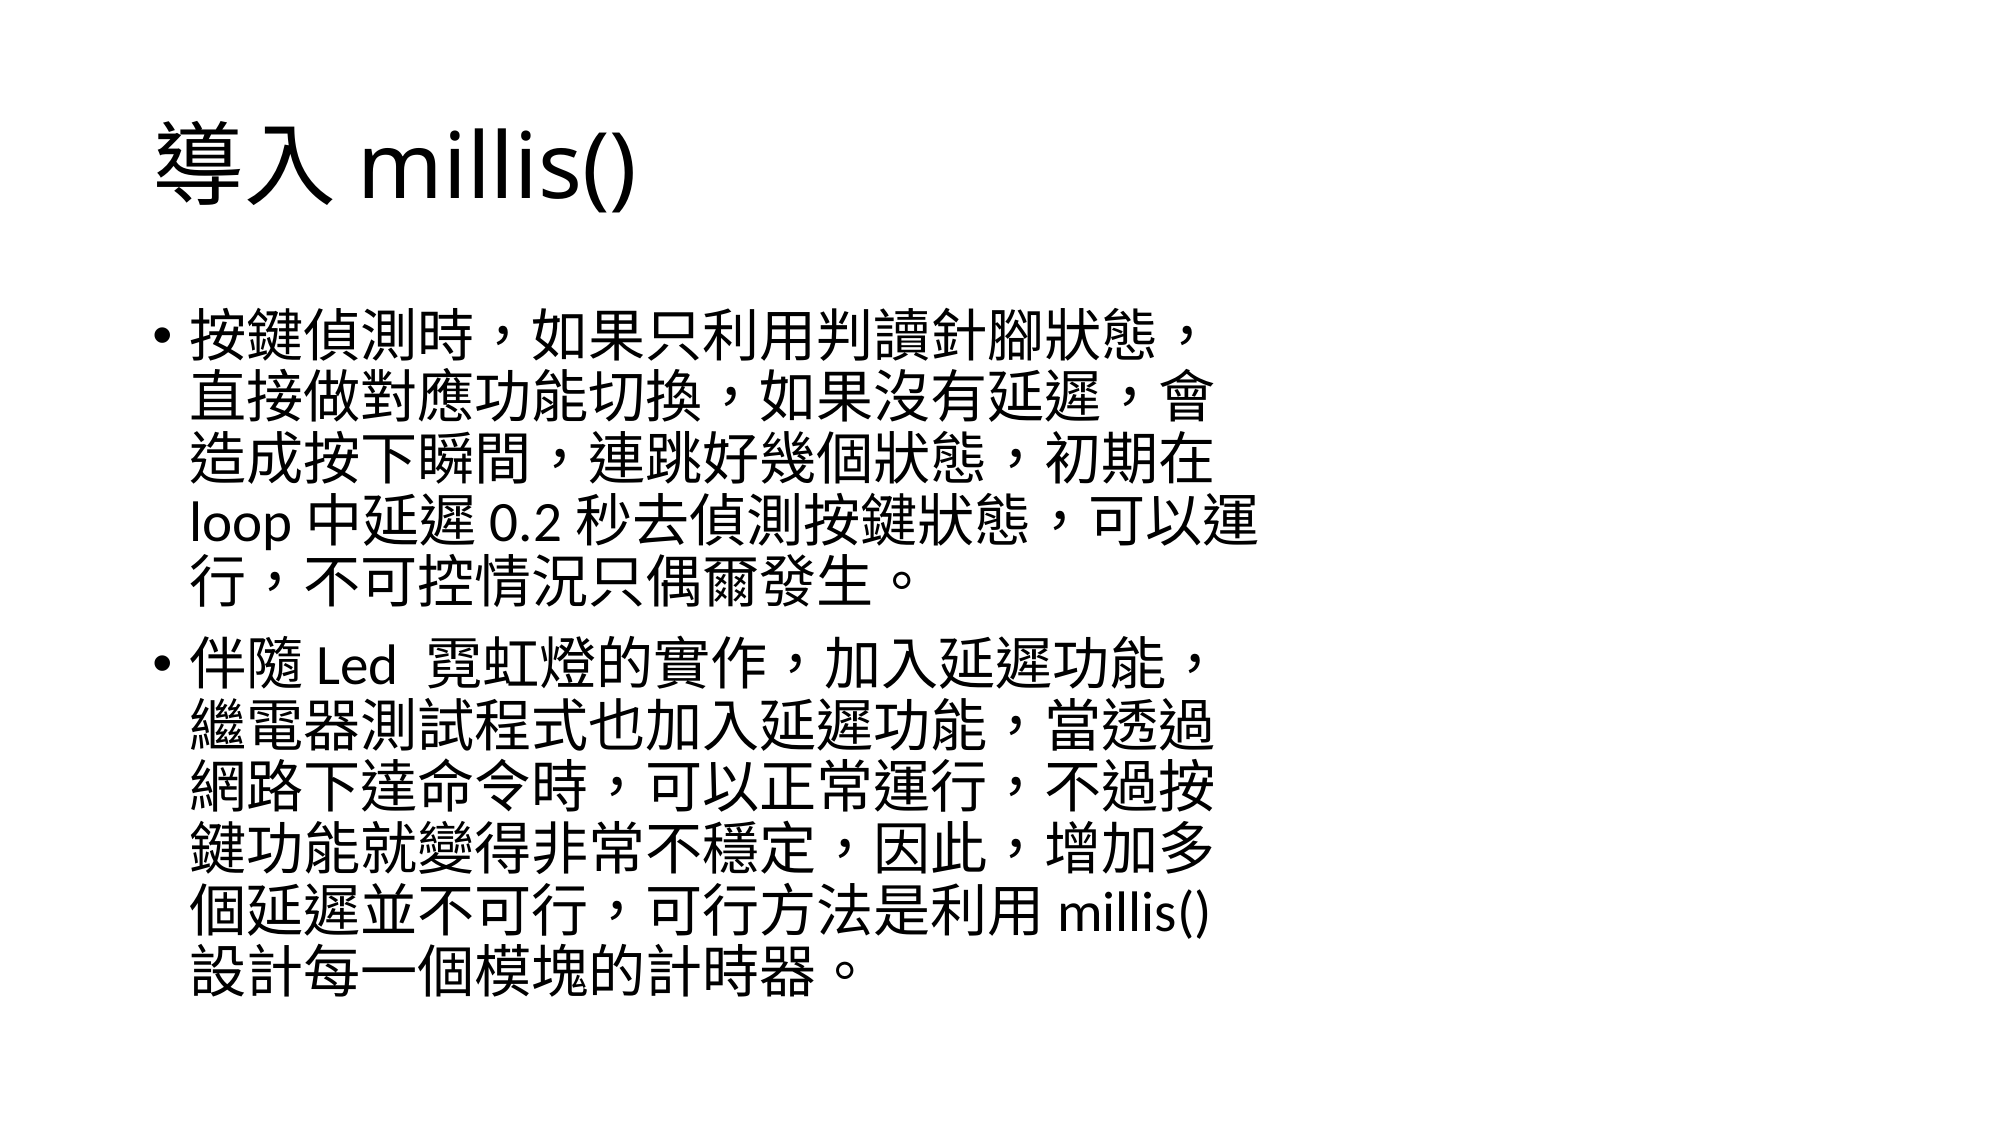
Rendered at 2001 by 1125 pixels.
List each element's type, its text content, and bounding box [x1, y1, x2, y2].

title 導入millis() [137, 59, 1863, 278]
list 按鍵偵測時，如果只利用判讀針腳狀態，直接做對應功能切換，如果沒有延遲，會造成按下瞬間，連跳好幾個狀態，初期在loop中延遲0.2秒去偵測按鍵狀態，可以運行，不可控情況只偶爾發生。 伴隨Led 霓虹燈的實作，加入延遲功能，繼電器測試程式也加入延遲功能，當透過網路下達命令時，可以正常運行，不過按鍵功能就變得非常不穩定，因此，增加多個延遲並不可行，可行方法是利用millis()設計每一個模塊的計時器。 [137, 299, 1277, 1014]
